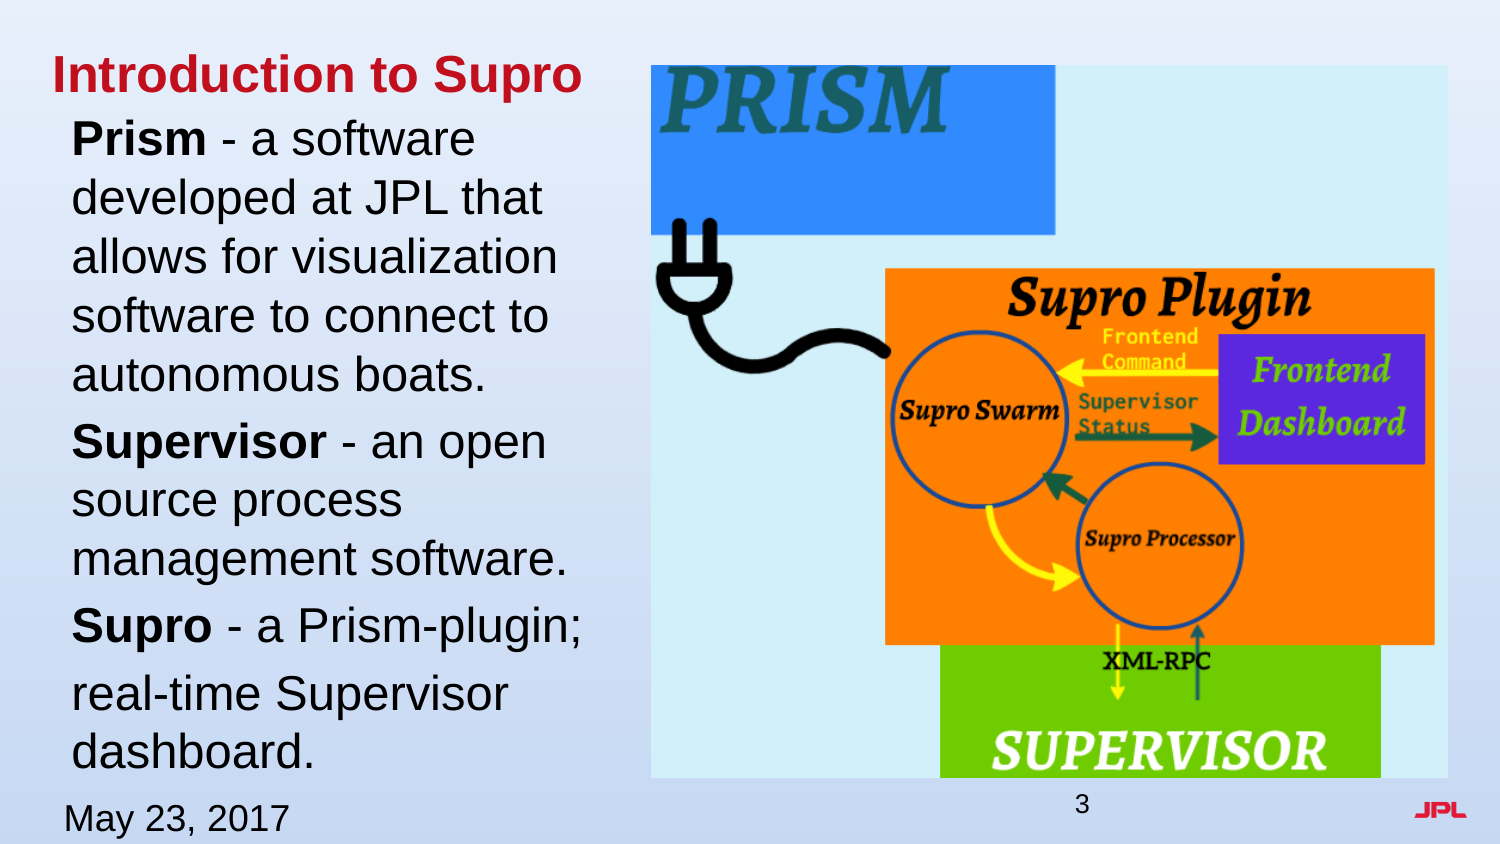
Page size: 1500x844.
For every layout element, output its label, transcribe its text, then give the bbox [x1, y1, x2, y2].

picture [650, 65, 1448, 778]
slide_number 3 [1074, 786, 1413, 833]
picture [1413, 798, 1469, 819]
text_box May 23, 2017 [55, 786, 406, 844]
title Introduction to Supro [52, 39, 1463, 118]
list Prism - a software developed at JPL that allows for visualization software to connect to autonomous boats. Supervisor - an open source process management software. Supro - a Prism-plugin; real-time Supervisor dashboard. [70, 118, 652, 844]
